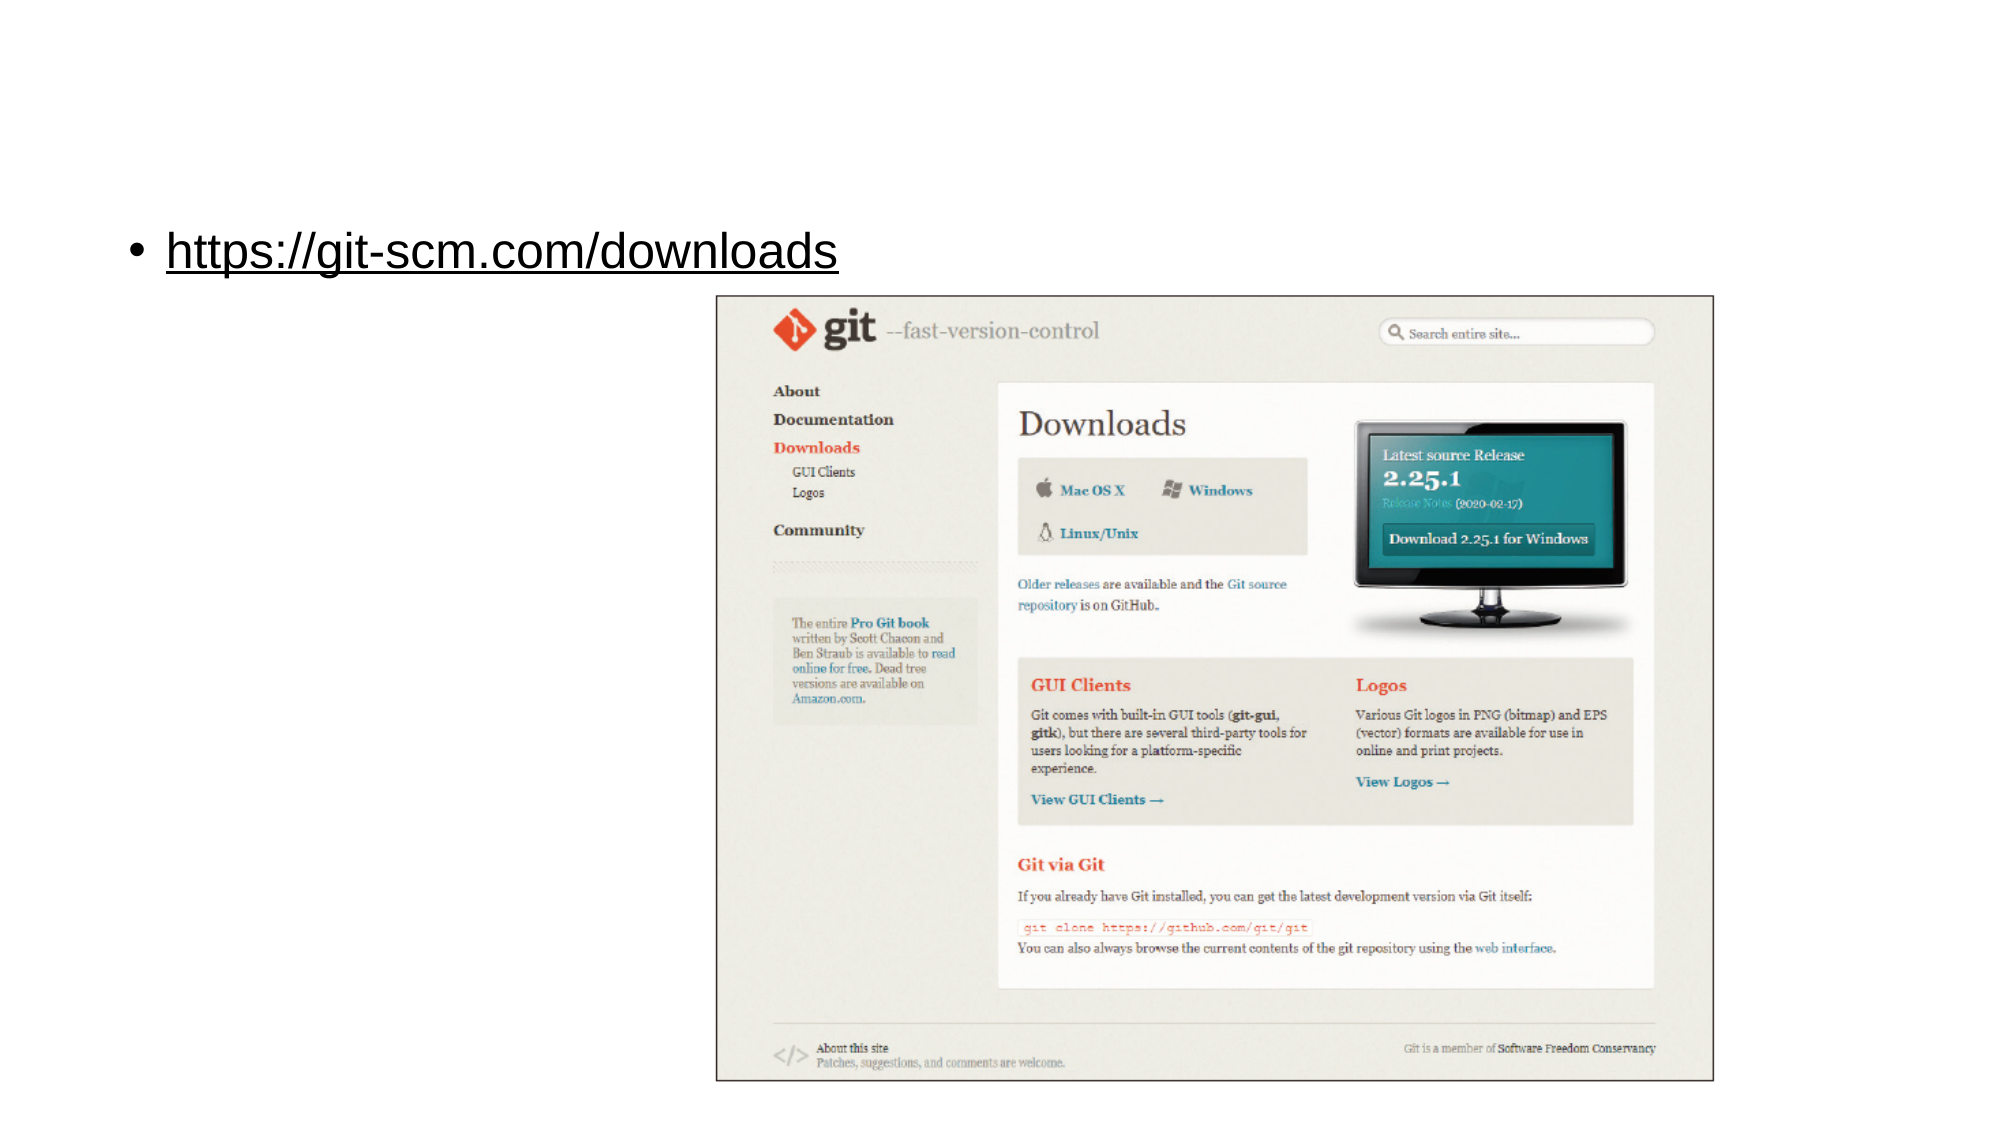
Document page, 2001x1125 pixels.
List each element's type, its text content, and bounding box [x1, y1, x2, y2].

picture [712, 290, 1721, 1087]
list https://git-scm.com/downloads [113, 218, 1887, 1033]
